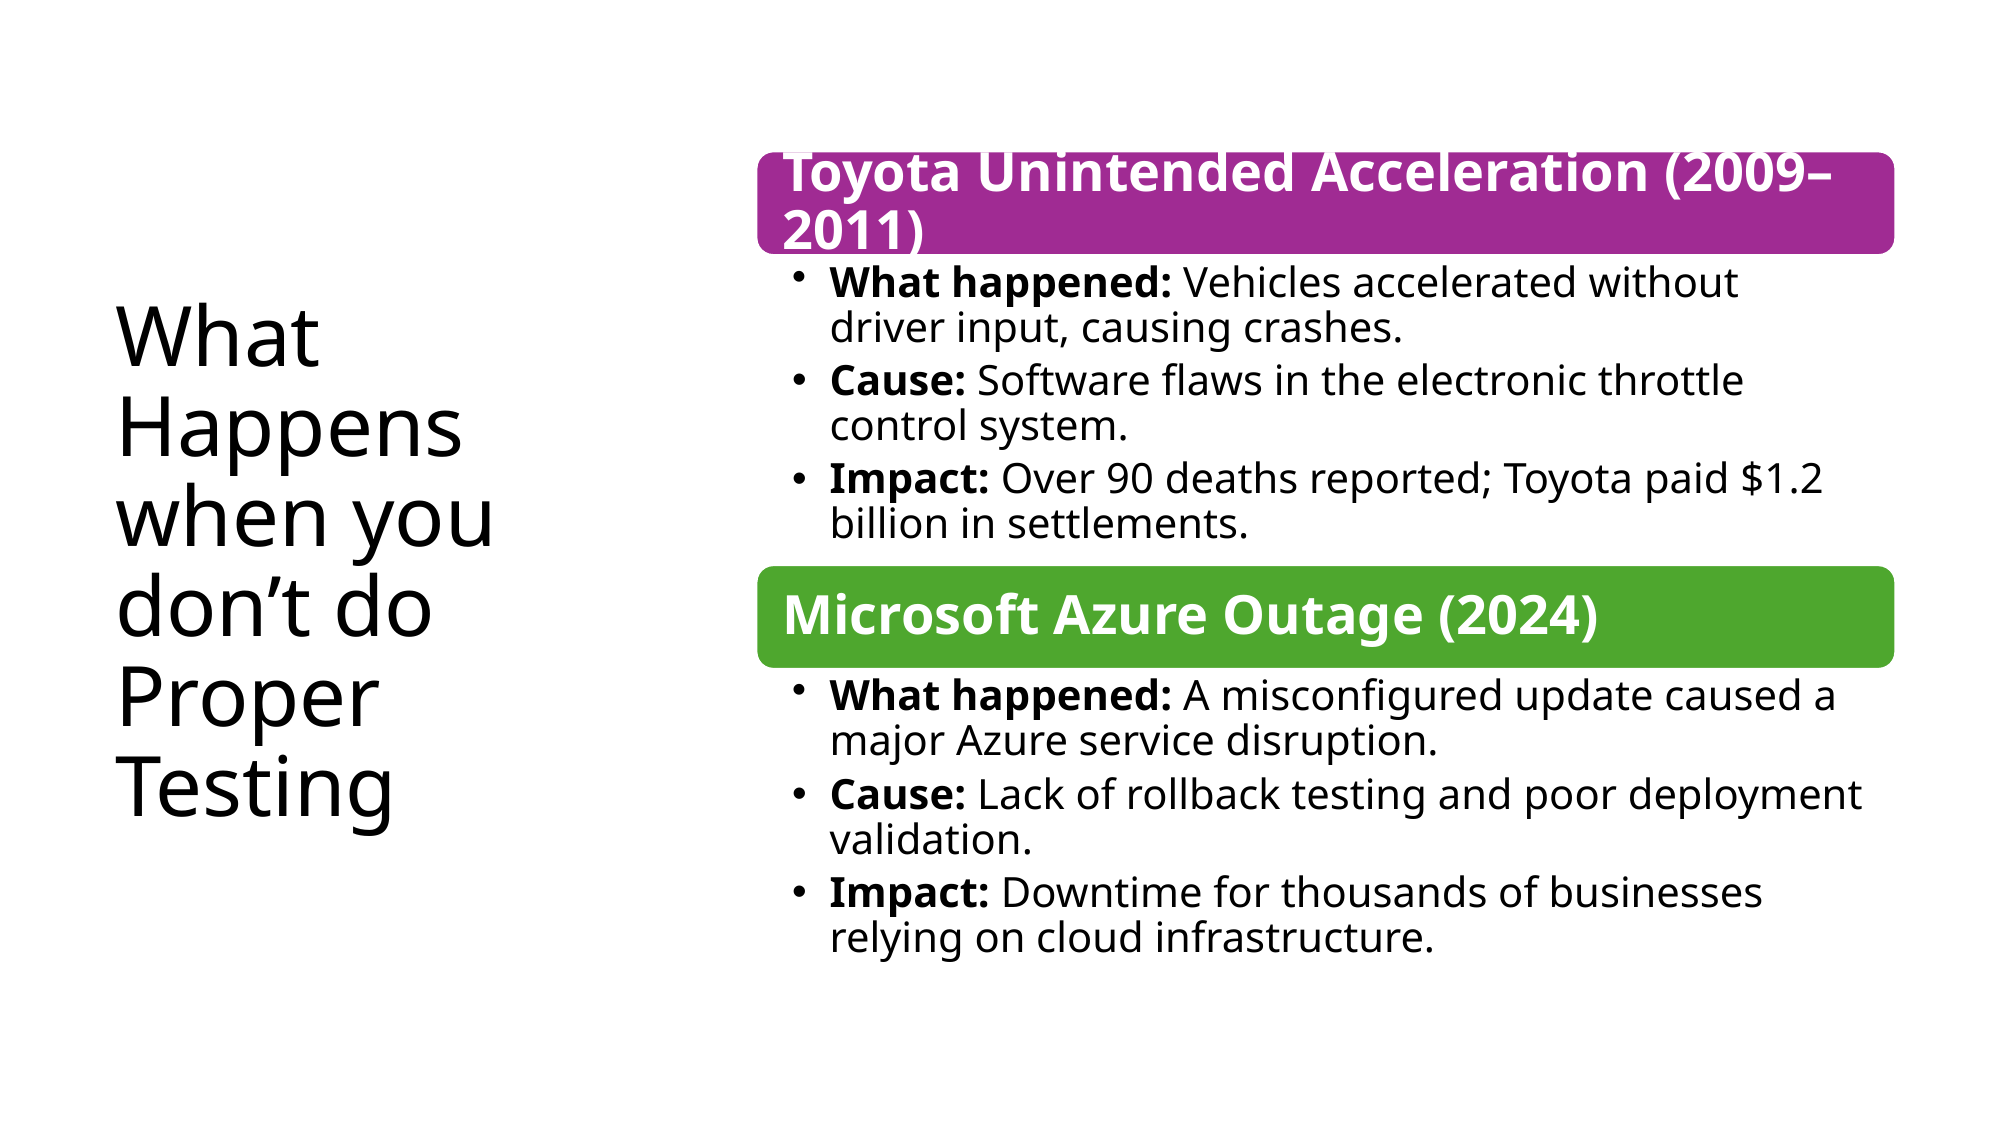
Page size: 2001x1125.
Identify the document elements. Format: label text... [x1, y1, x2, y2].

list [755, 89, 1897, 1040]
title What Happens when you don’t do Proper Testing [100, 90, 674, 1040]
